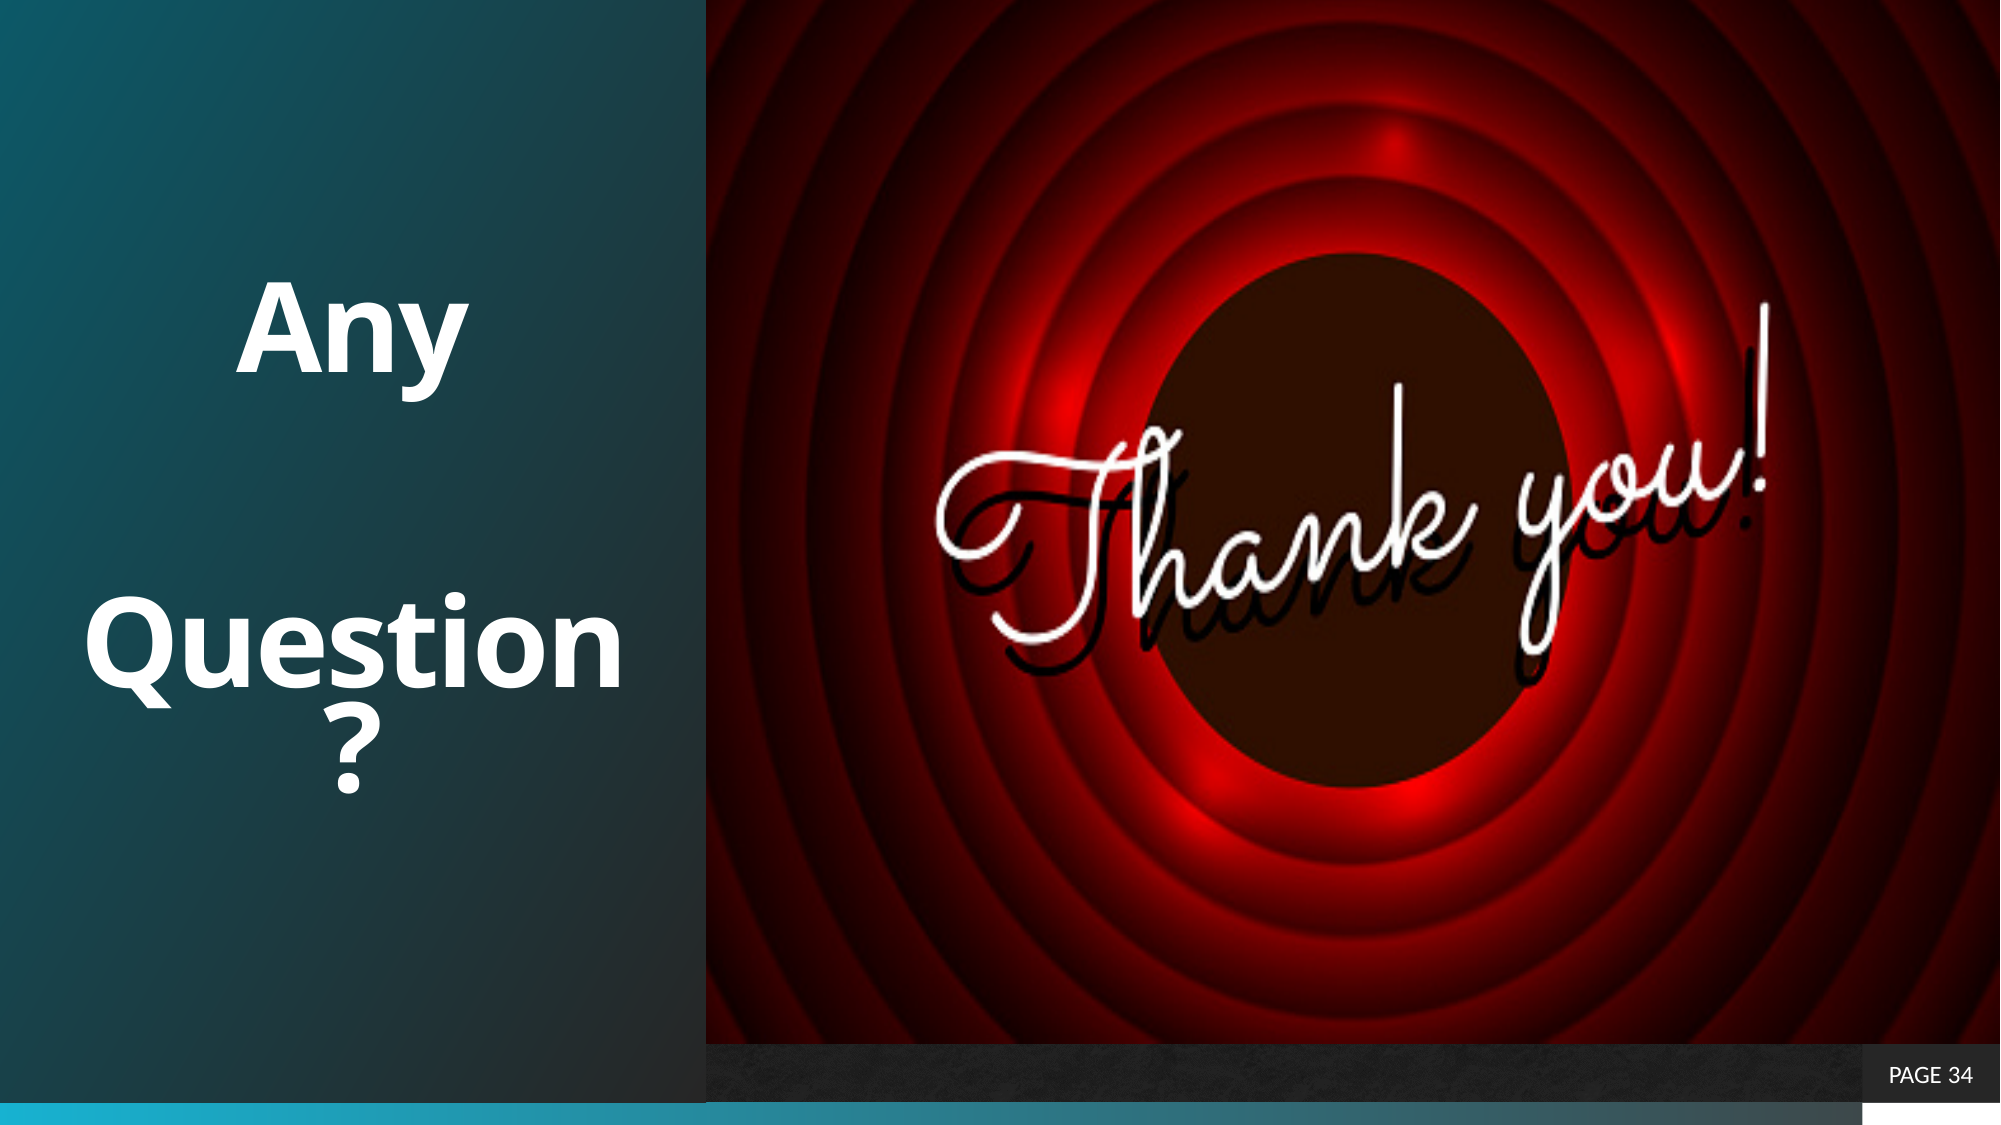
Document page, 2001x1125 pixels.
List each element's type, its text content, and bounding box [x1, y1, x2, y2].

slide_number PAGE 34 [1862, 1044, 2000, 1103]
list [706, 0, 2000, 1044]
picture [707, 1044, 1862, 1103]
title Any Question? [0, 0, 707, 1103]
